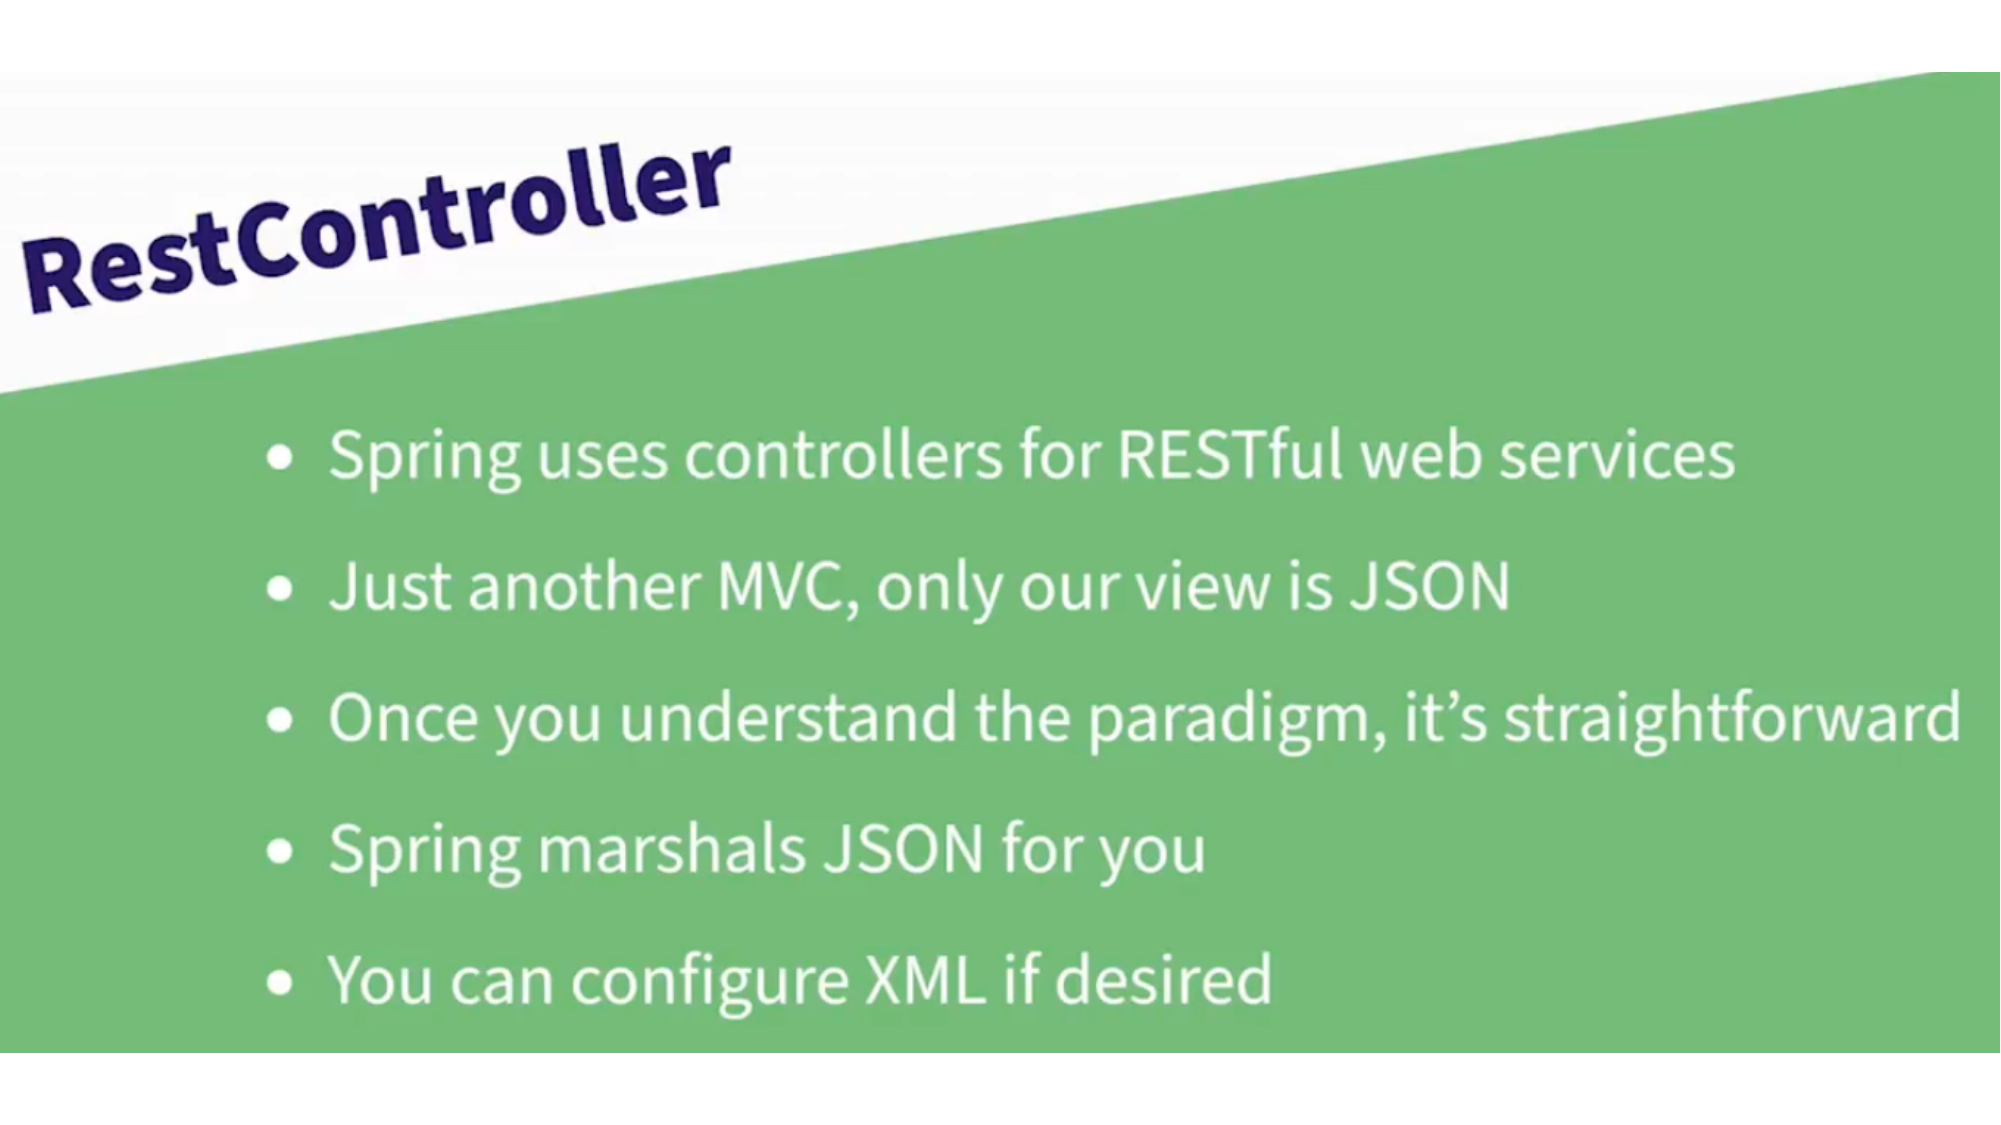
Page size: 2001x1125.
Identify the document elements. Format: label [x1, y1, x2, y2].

picture [0, 72, 2000, 1053]
